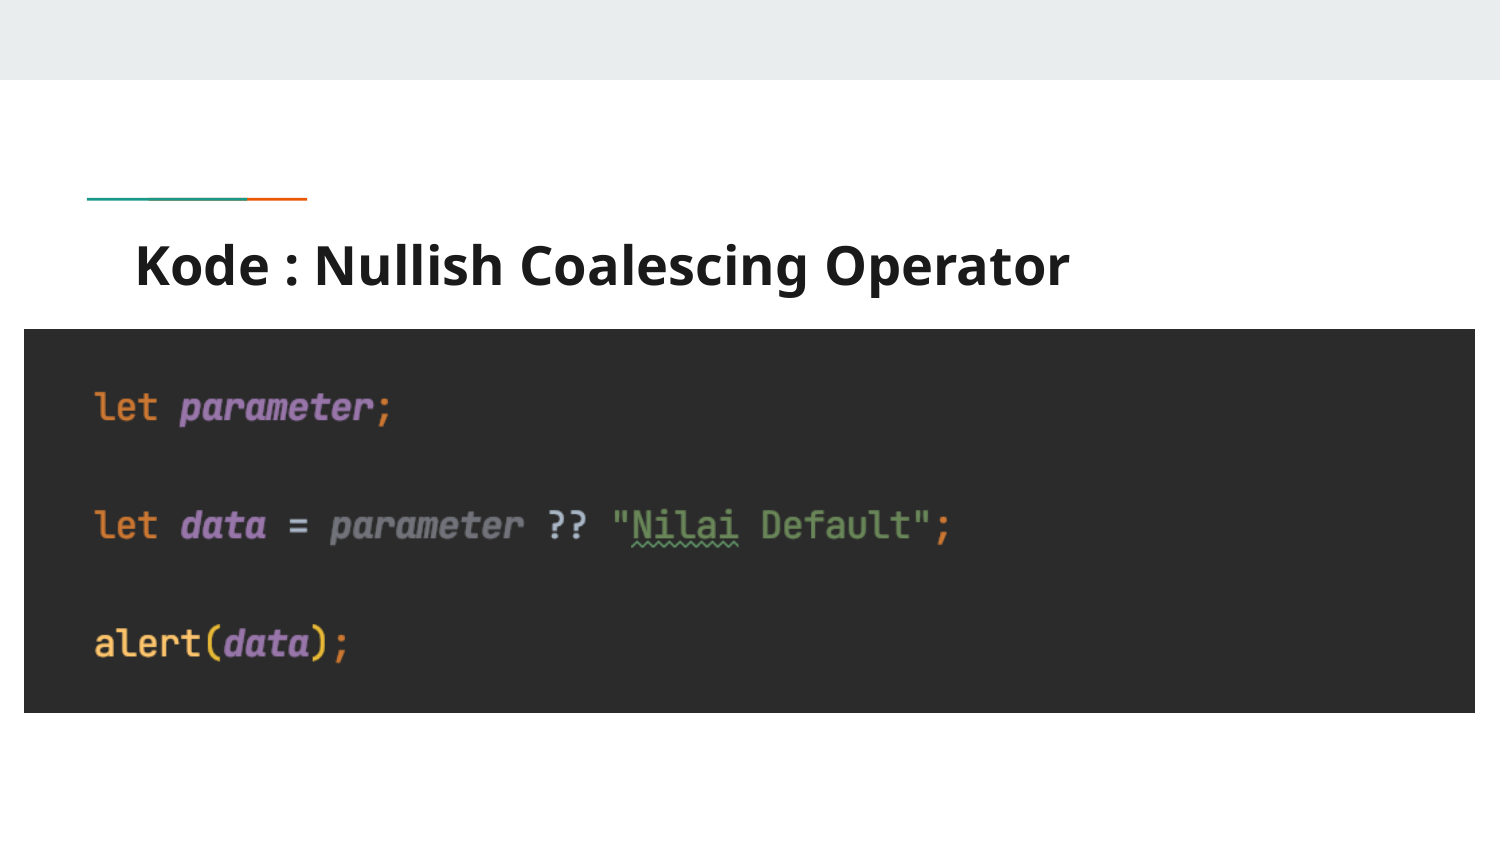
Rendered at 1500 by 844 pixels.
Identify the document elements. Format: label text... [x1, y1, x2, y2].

title Kode : Nullish Coalescing Operator [119, 216, 1381, 305]
picture [24, 328, 1476, 714]
